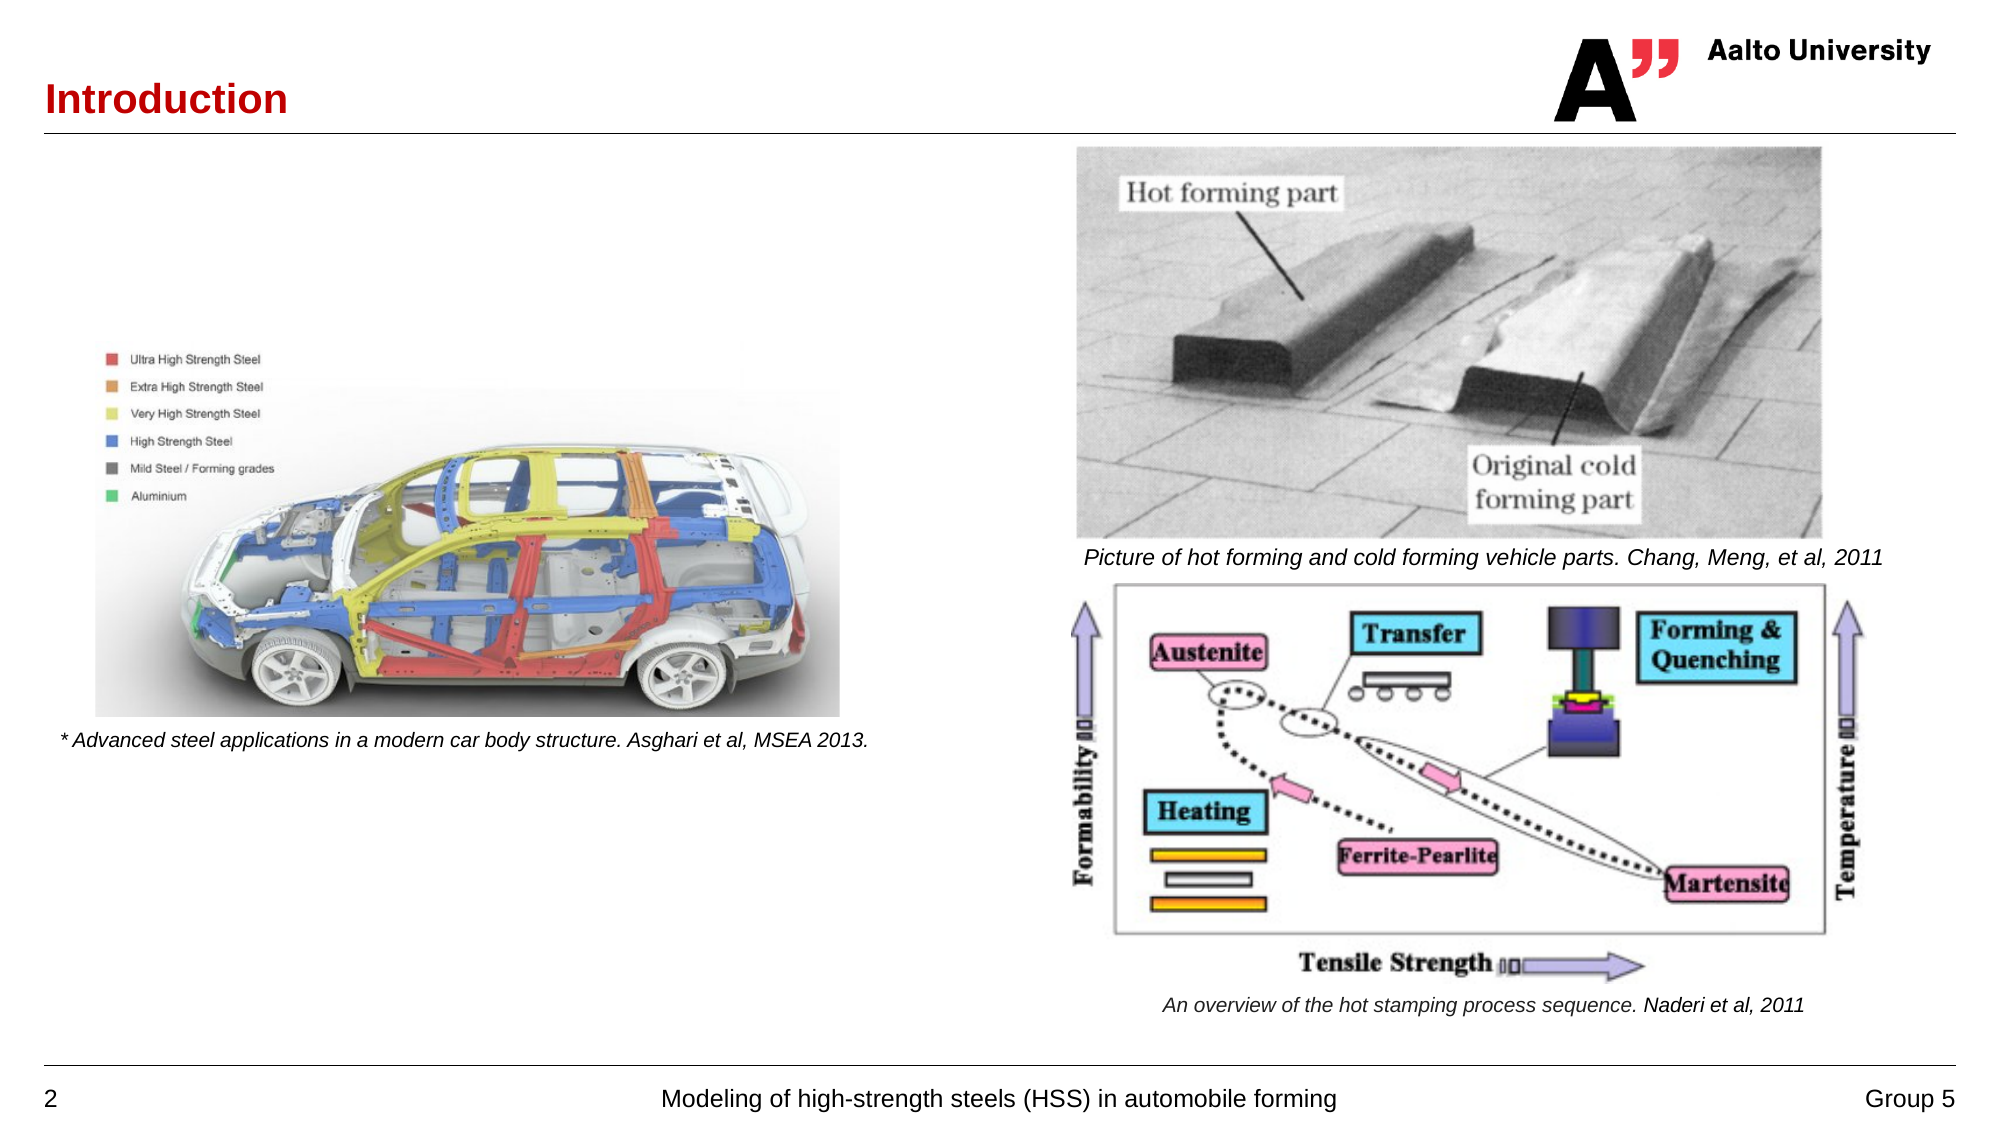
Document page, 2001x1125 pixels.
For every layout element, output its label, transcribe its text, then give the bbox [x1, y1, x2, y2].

title Introduction [45, 33, 1544, 123]
text_box * Advanced steel applications in a modern car body structure. Asghari et al, MSEA 2013. [45, 718, 918, 759]
text_box An overview of the hot stamping process sequence. Naderi et al, 2011 [1147, 984, 1821, 1024]
picture [95, 341, 840, 717]
picture [1548, 32, 1938, 128]
picture [1071, 583, 1867, 984]
text_box Picture of hot forming and cold forming vehicle parts. Chang, Meng, et al, 2011 [1068, 535, 1900, 578]
picture [1071, 141, 1829, 542]
